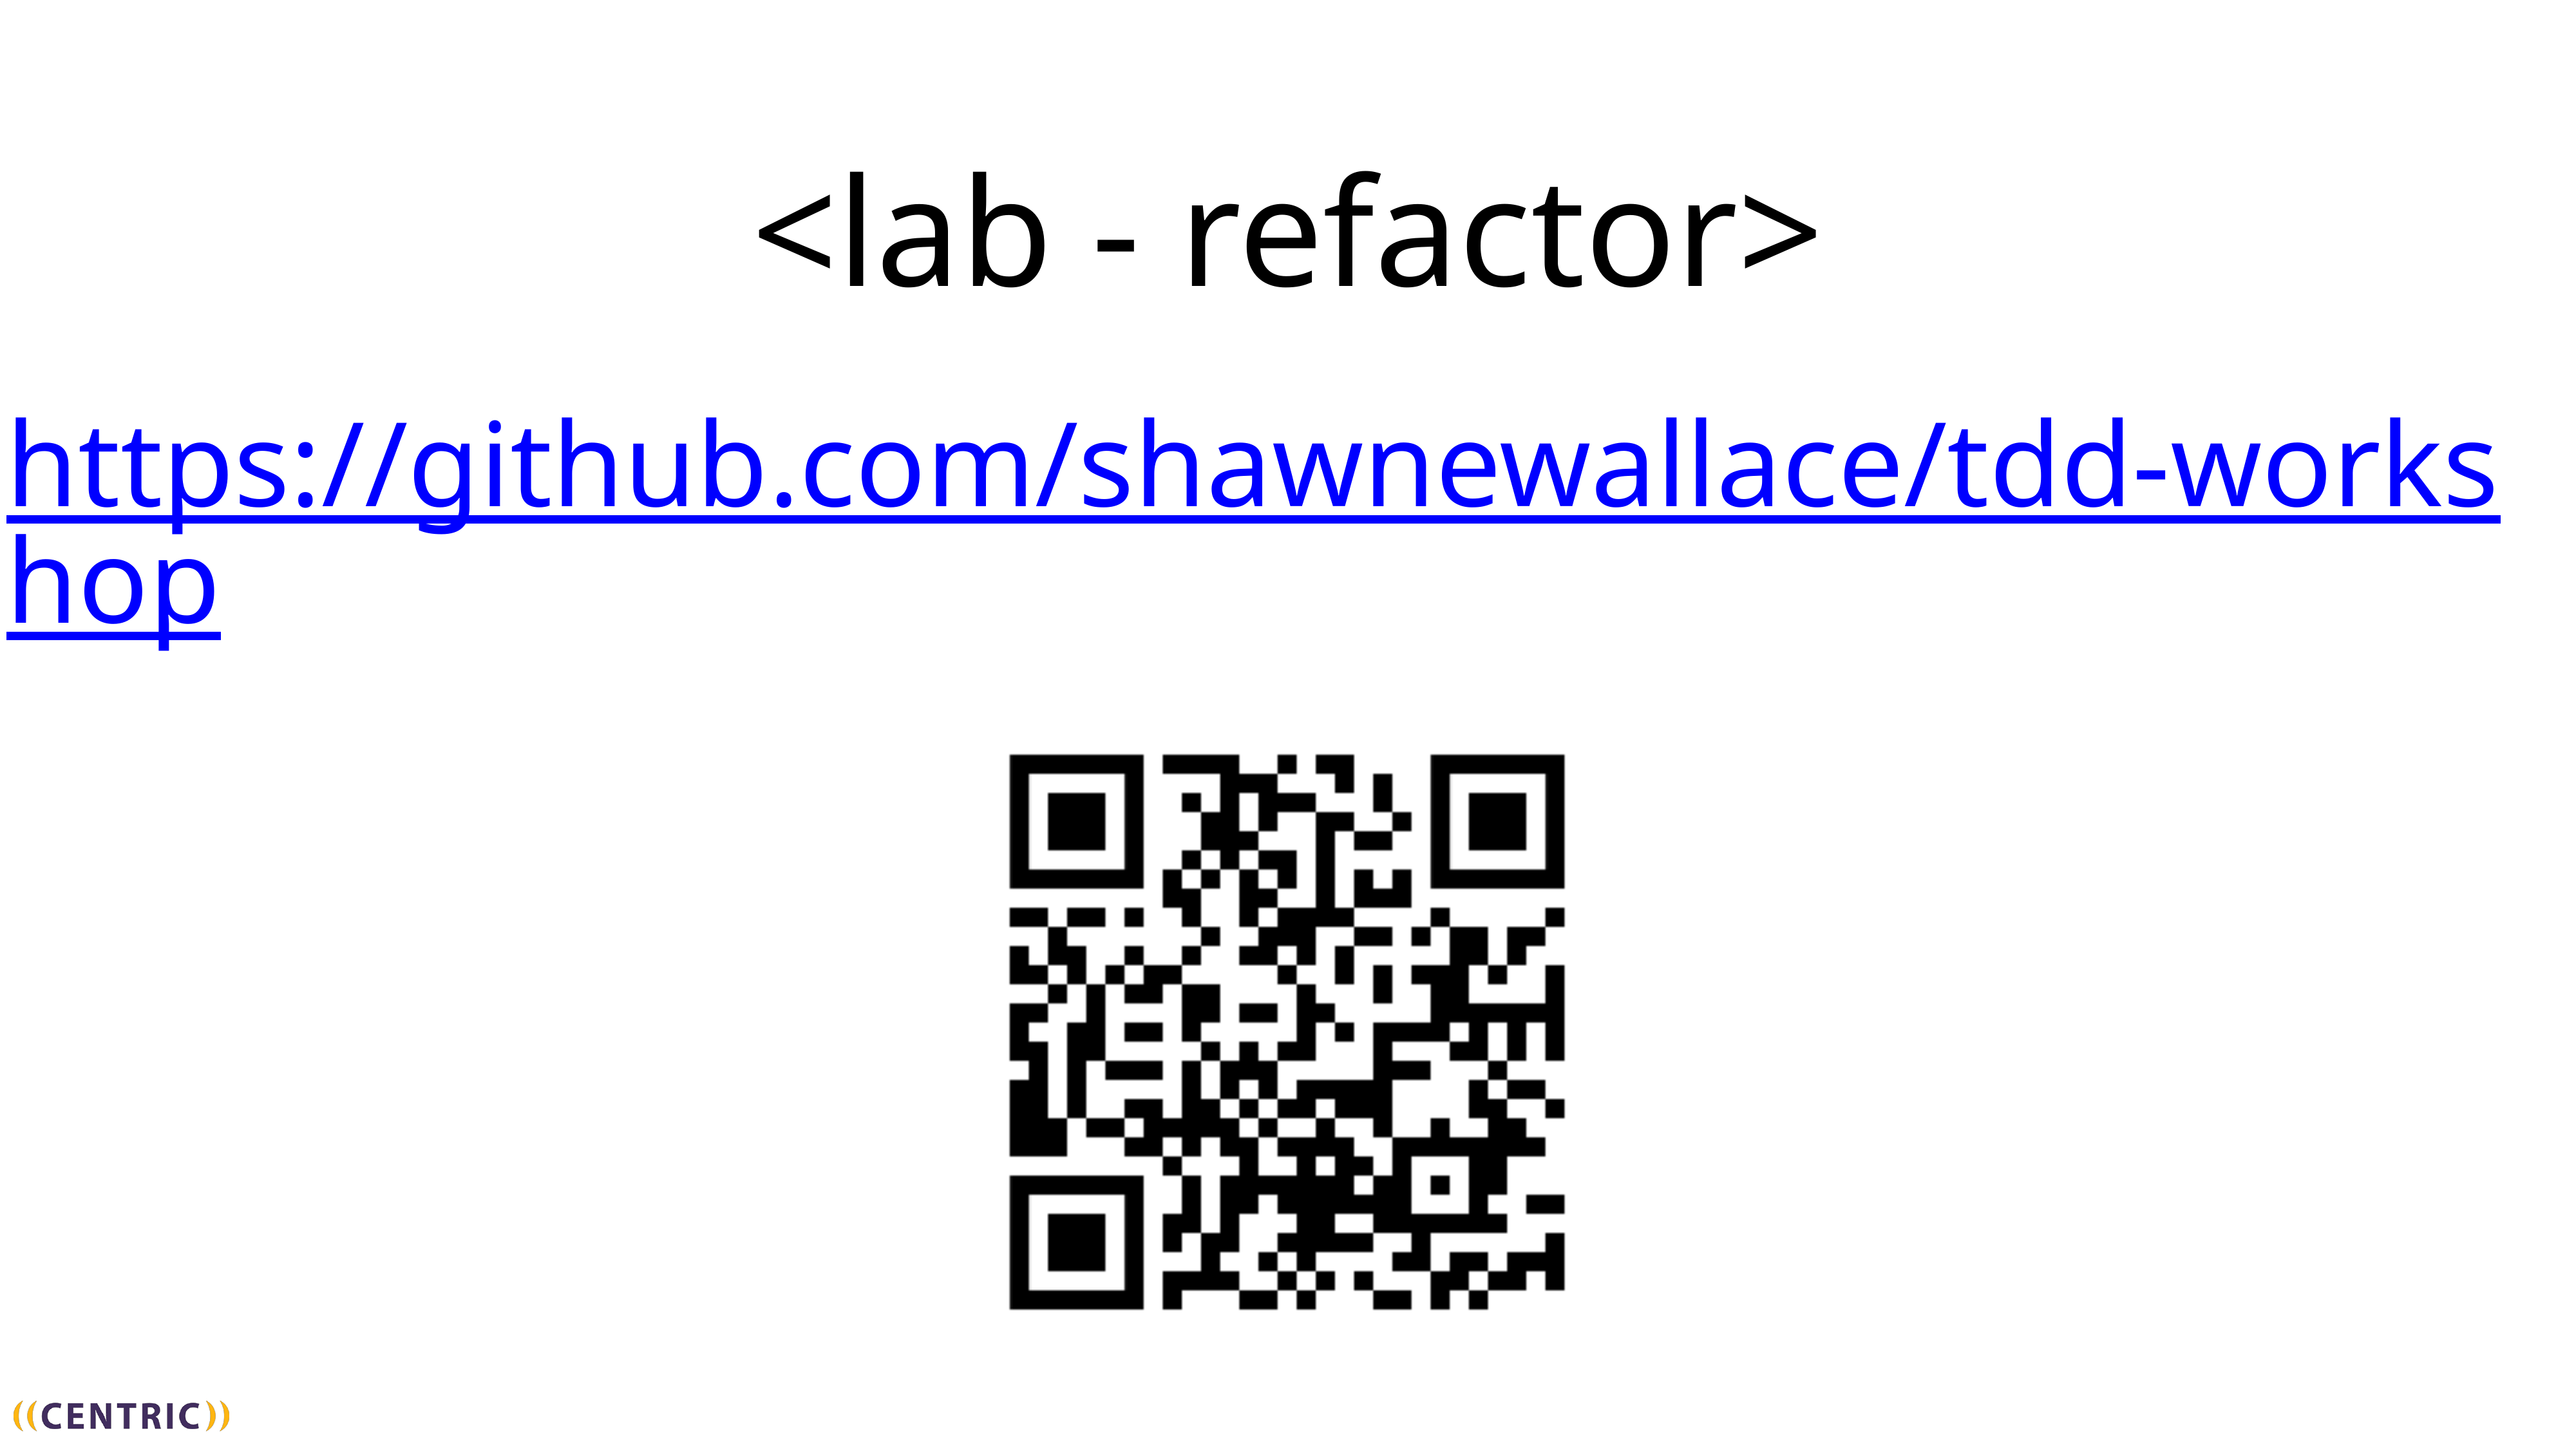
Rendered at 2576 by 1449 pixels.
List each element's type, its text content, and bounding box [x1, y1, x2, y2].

picture [12, 1401, 231, 1432]
picture [929, 674, 1647, 1392]
text_box https://github.com/shawnewallace/tdd-workshop [0, 223, 2576, 715]
title <lab - refactor> [463, 65, 2113, 223]
